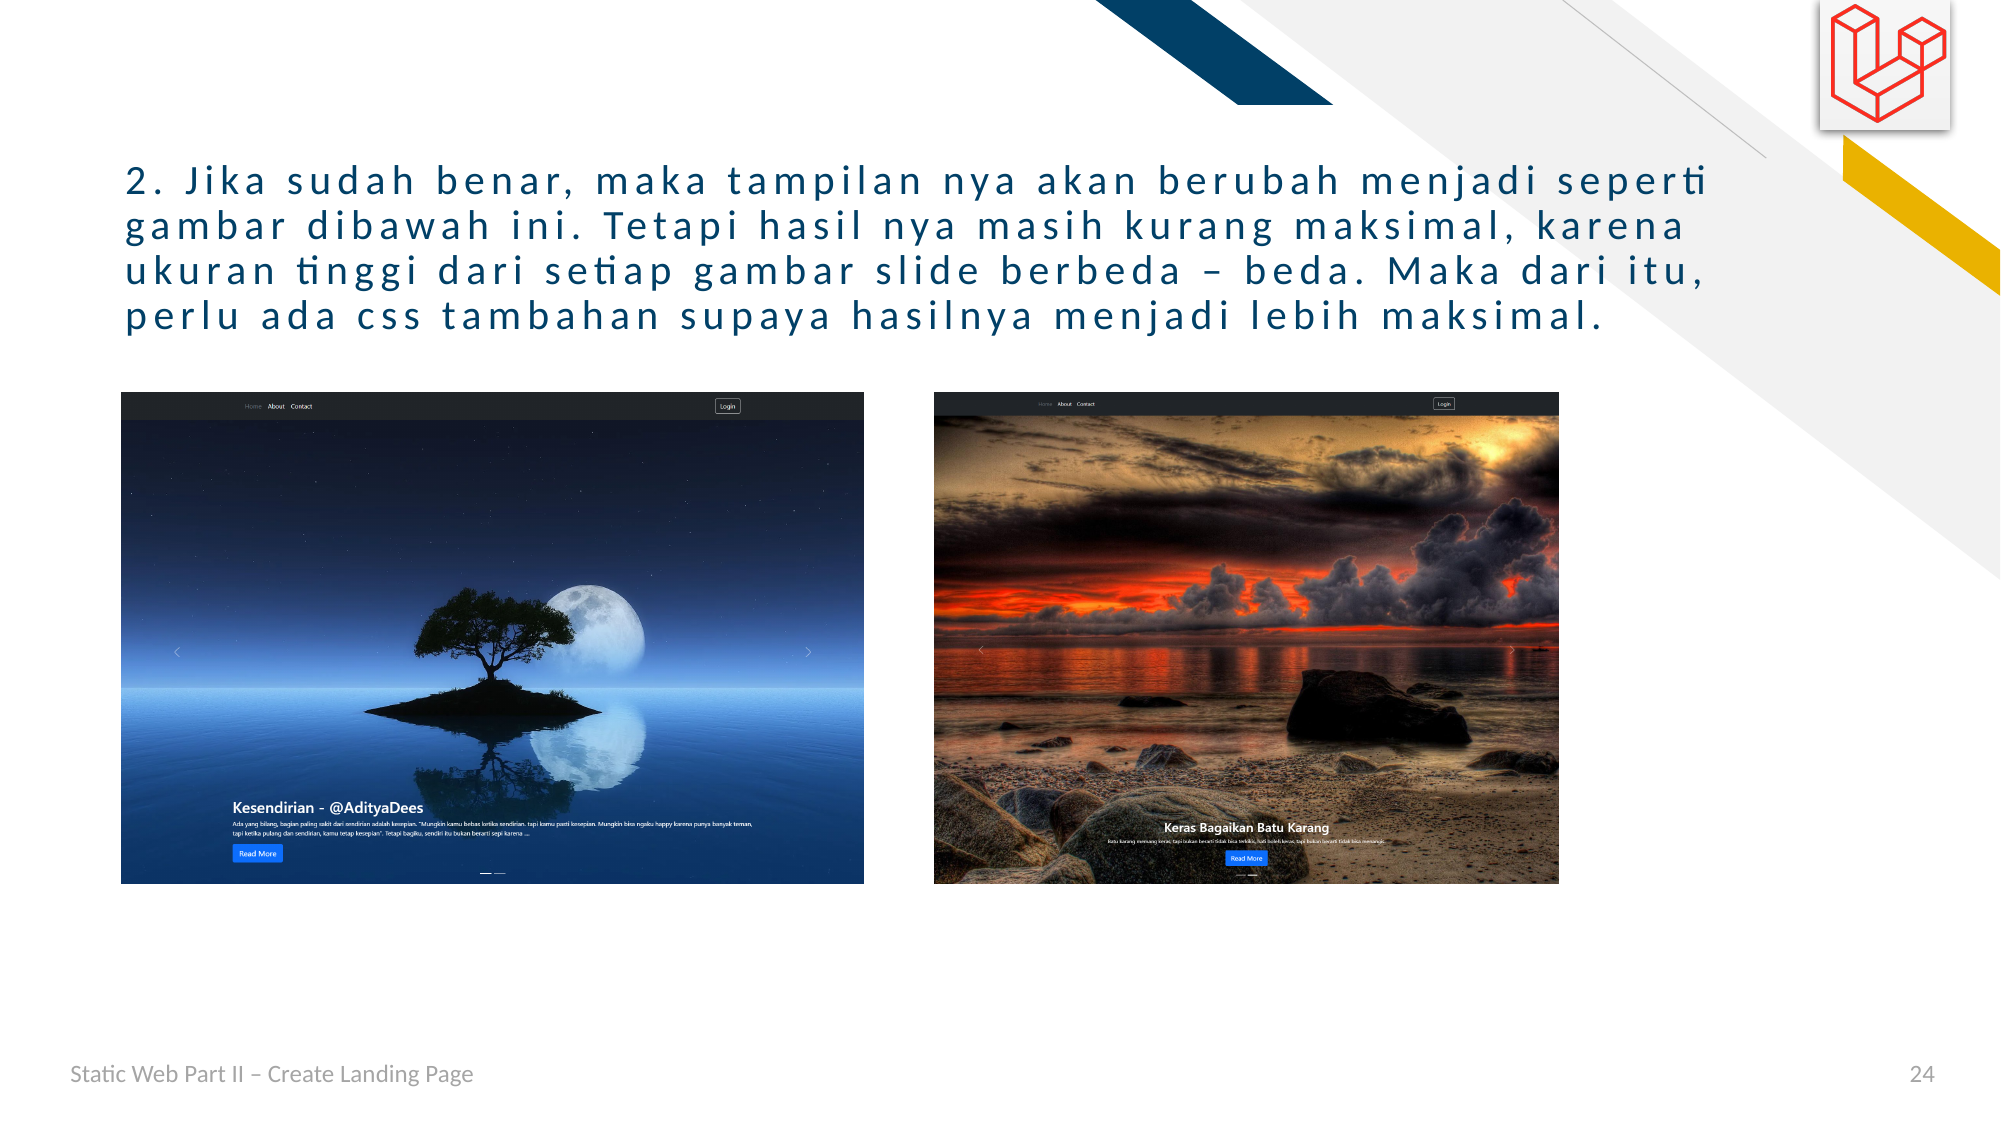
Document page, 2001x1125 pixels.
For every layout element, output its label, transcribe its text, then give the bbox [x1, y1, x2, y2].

picture [121, 392, 864, 885]
text_box 2. Jika sudah benar, maka tampilan nya akan berubah menjadi seperti gambar dibawah ini. Tetapi hasil nya masih kurang maksimal, karena ukuran tinggi dari setiap gambar slide berbeda – beda. Maka dari itu, perlu ada css tambahan supaya hasilnya menjadi lebih maksimal. [110, 151, 1796, 375]
slide_number 24 [1828, 1042, 1950, 1103]
picture [1831, 4, 1947, 125]
picture [934, 392, 1559, 885]
footer Static Web Part II – Create Landing Page [55, 1042, 731, 1103]
text_box [1820, 0, 1950, 130]
